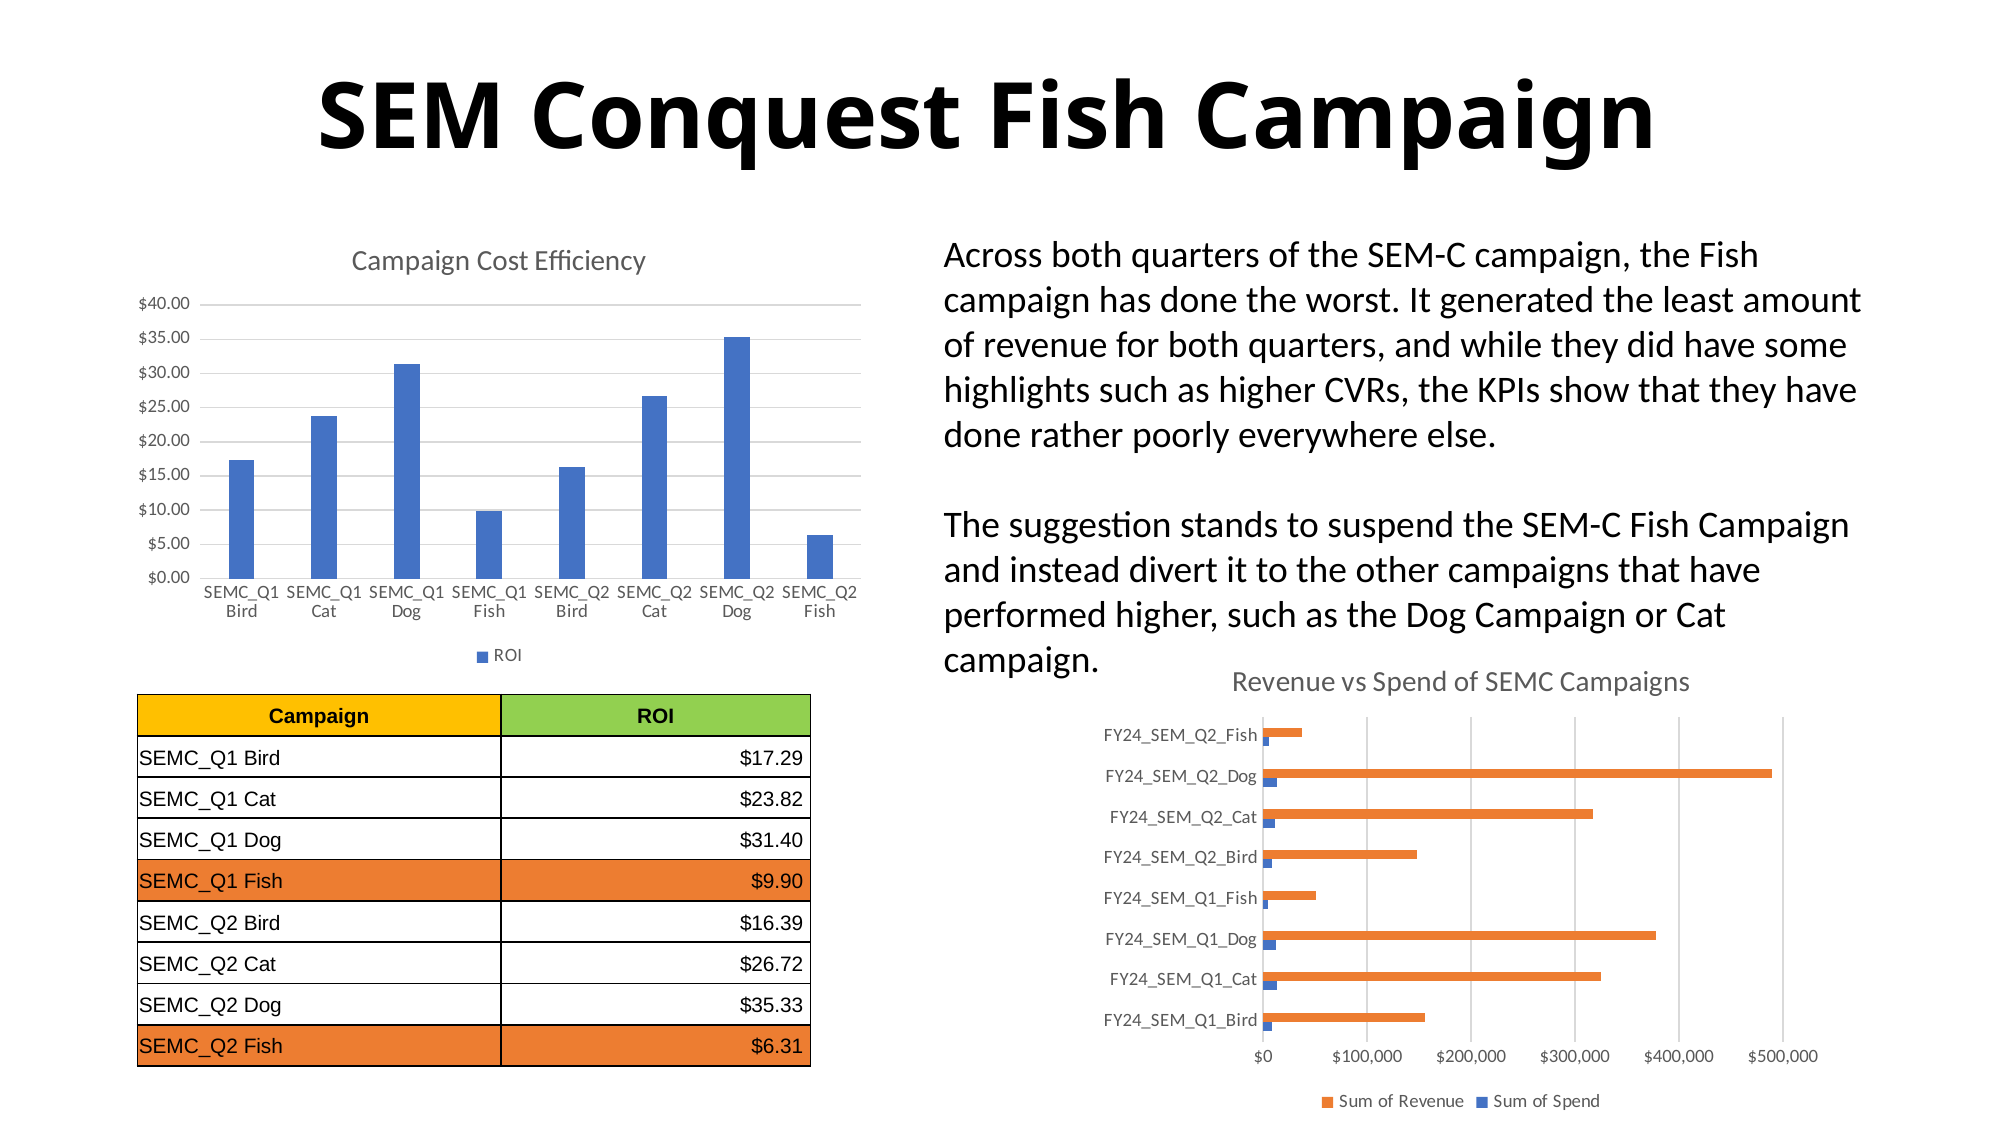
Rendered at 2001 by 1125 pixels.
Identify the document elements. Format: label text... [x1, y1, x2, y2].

table_header ROI [502, 695, 810, 735]
table_cell $35.33 [502, 984, 810, 1024]
table_cell $6.31 [502, 1026, 810, 1065]
chart [1089, 642, 1833, 1118]
text_box Across both quarters of the SEM-C campaign, the Fish campaign has done the worst. It generated the least amount of revenue for both quarters, and while they did have some highlights such as higher CVRs, the KPIs show that they have done rather poorly everywhere else. The suggestion stands to suspend the SEM-C Fish Campaign and instead divert it to the other campaigns that have performed higher, such as the Dog Campaign or Cat campaign. [928, 222, 1900, 688]
table_cell $17.29 [502, 737, 810, 776]
table_cell SEMC_Q2 Cat [138, 943, 500, 983]
table_cell SEMC_Q2 Bird [138, 902, 500, 941]
table_cell $31.40 [502, 819, 810, 859]
table_cell SEMC_Q1 Fish [138, 860, 500, 900]
table_cell SEMC_Q2 Dog [138, 984, 500, 1024]
table_cell SEMC_Q1 Cat [138, 778, 500, 817]
table_cell SEMC_Q2 Fish [138, 1026, 500, 1065]
table_cell $16.39 [502, 902, 810, 941]
table_header Campaign [138, 695, 500, 735]
title SEM Conquest Fish Campaign [137, 59, 1863, 278]
table_cell SEMC_Q1 Bird [138, 737, 500, 776]
table_cell $26.72 [502, 943, 810, 983]
table_cell SEMC_Q1 Dog [138, 819, 500, 859]
table_cell $9.90 [502, 860, 810, 900]
chart [122, 222, 877, 673]
table_cell $23.82 [502, 778, 810, 817]
